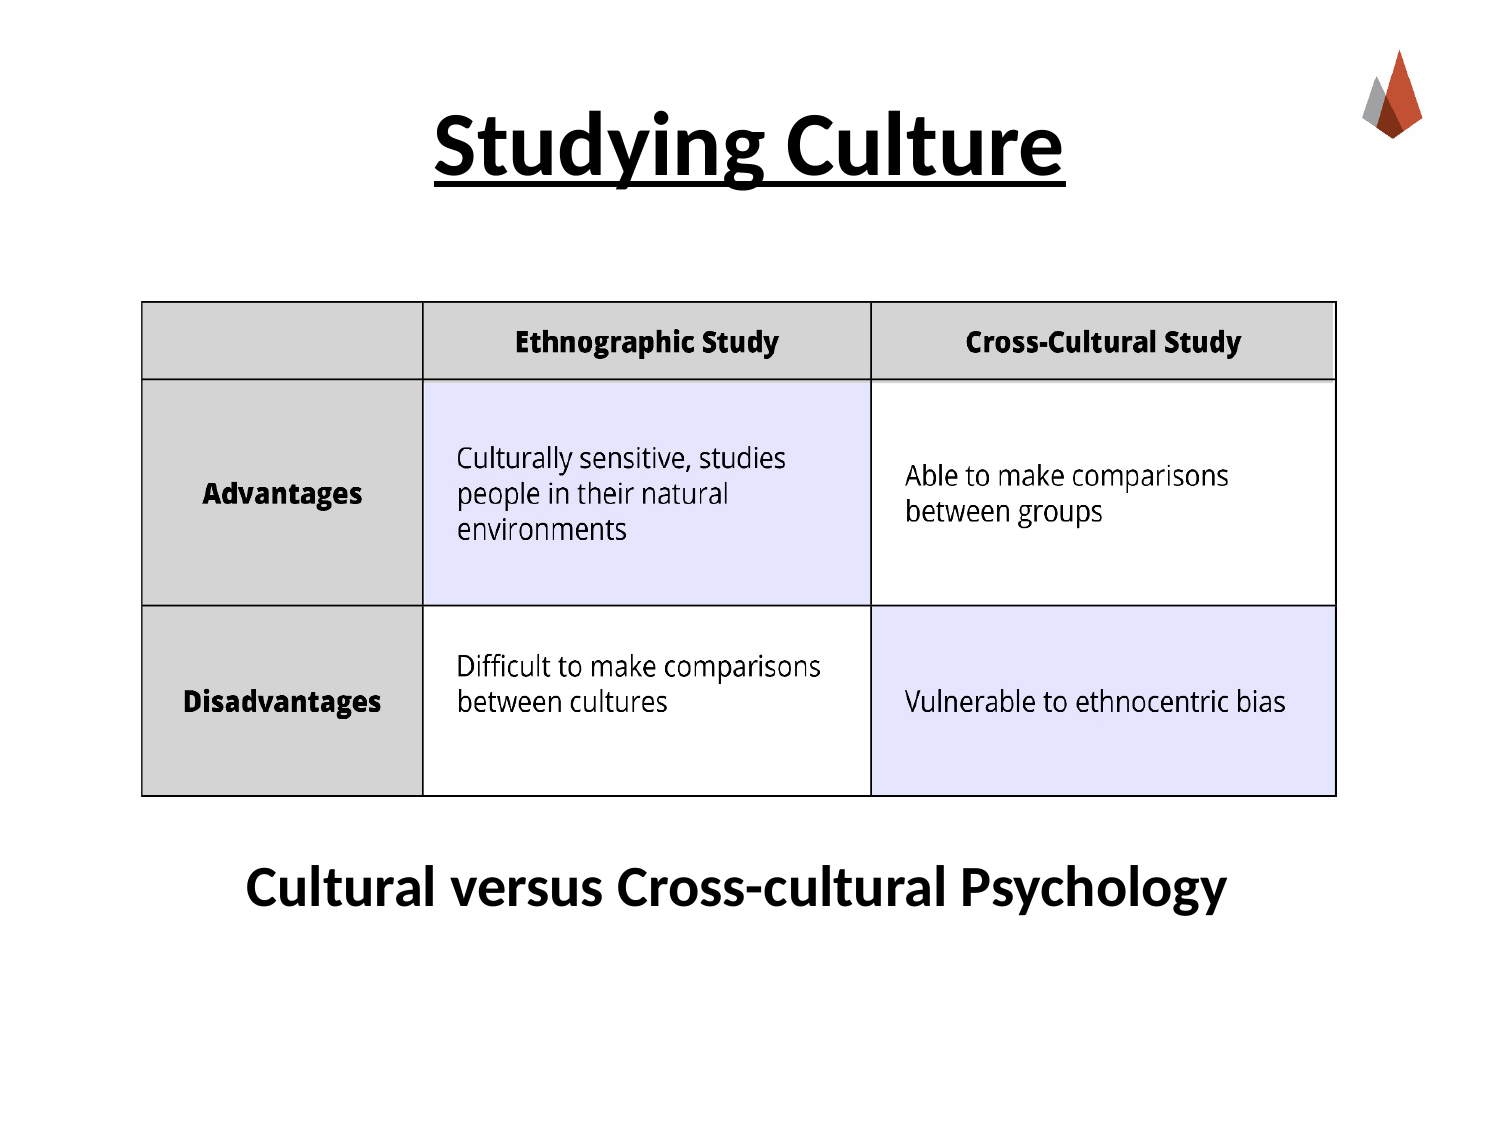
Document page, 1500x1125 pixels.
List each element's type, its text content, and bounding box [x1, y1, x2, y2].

text_box Cultural versus Cross-cultural Psychology [137, 840, 1338, 985]
picture [137, 299, 1338, 801]
text_box Studying Culture [74, 45, 1425, 233]
